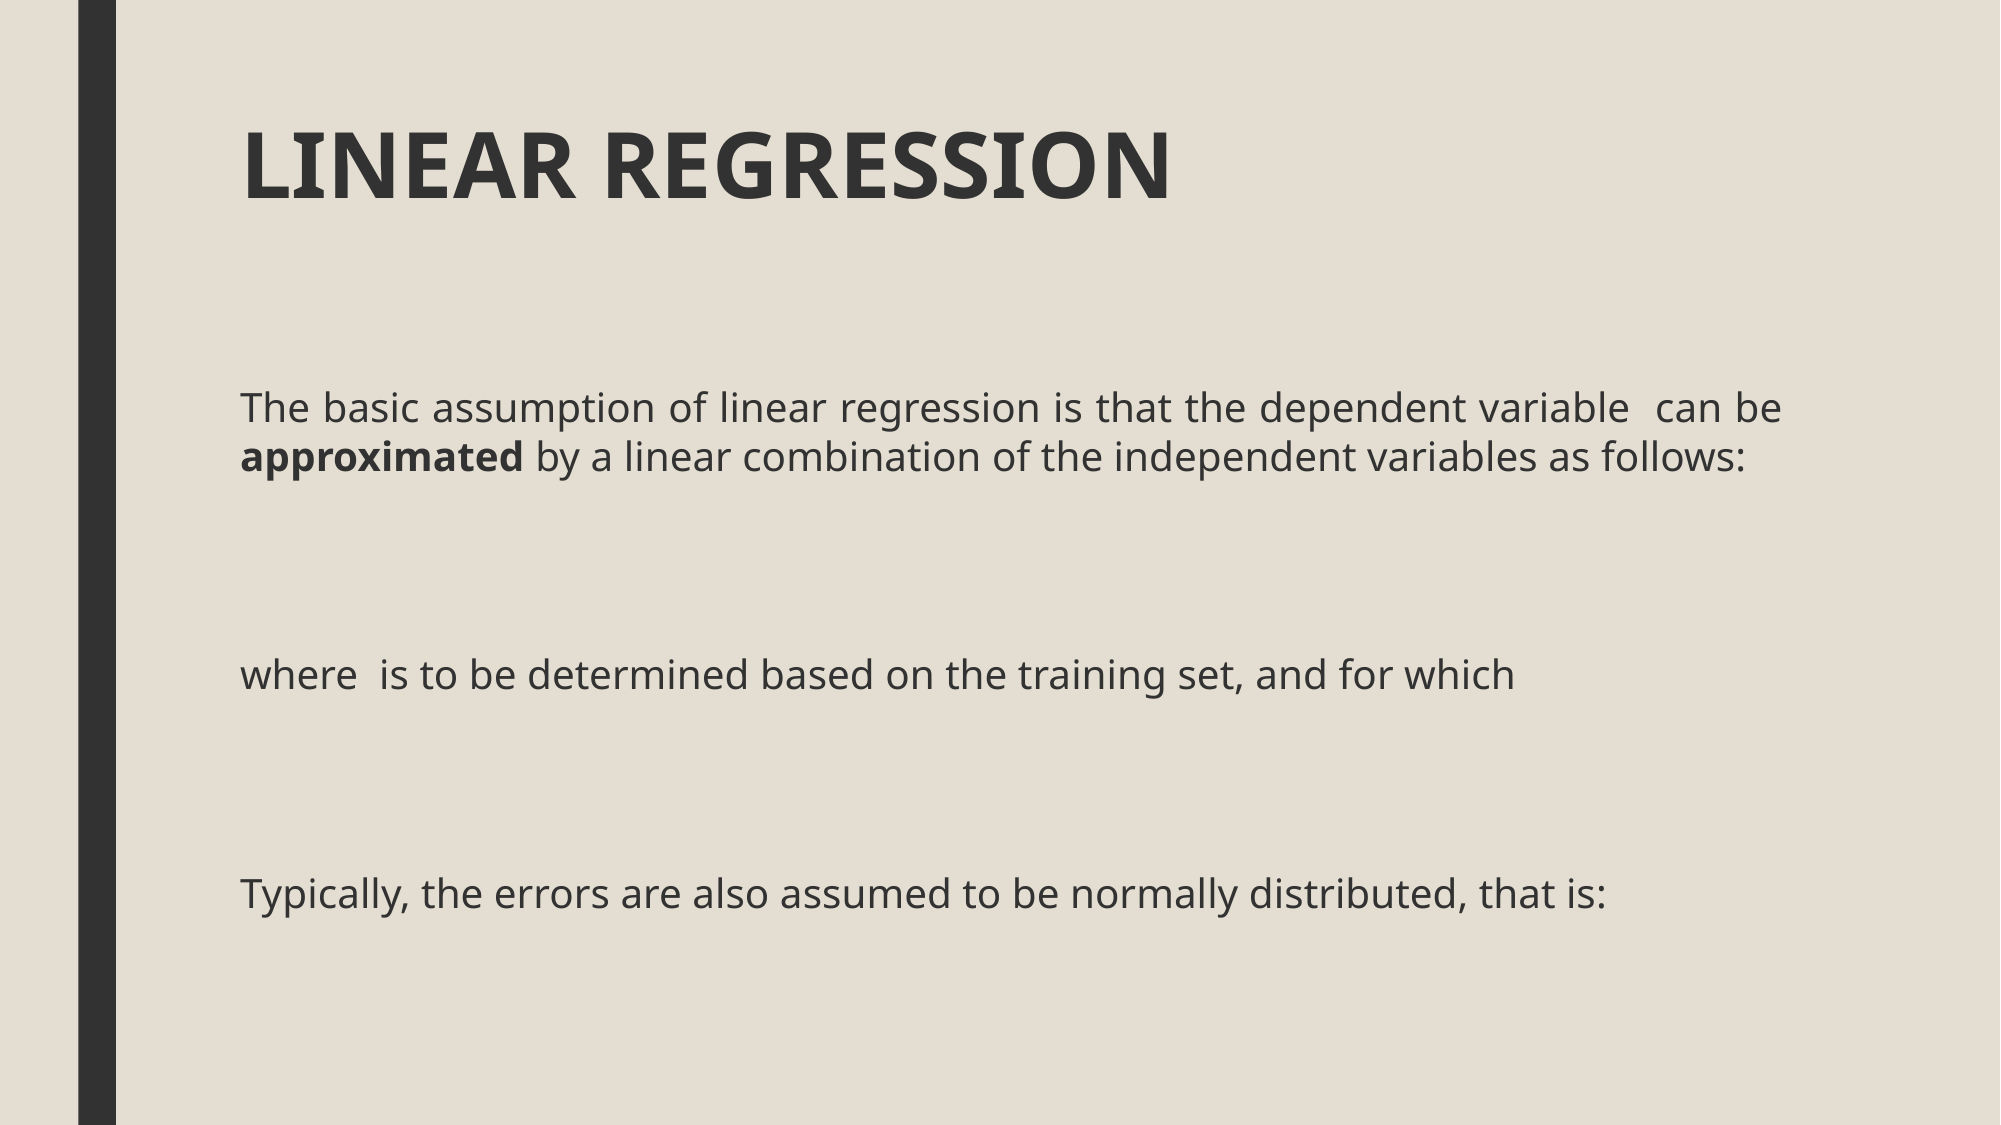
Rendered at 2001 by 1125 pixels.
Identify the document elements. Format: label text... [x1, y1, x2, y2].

title LINEAR REGRESSION [225, 112, 1800, 357]
